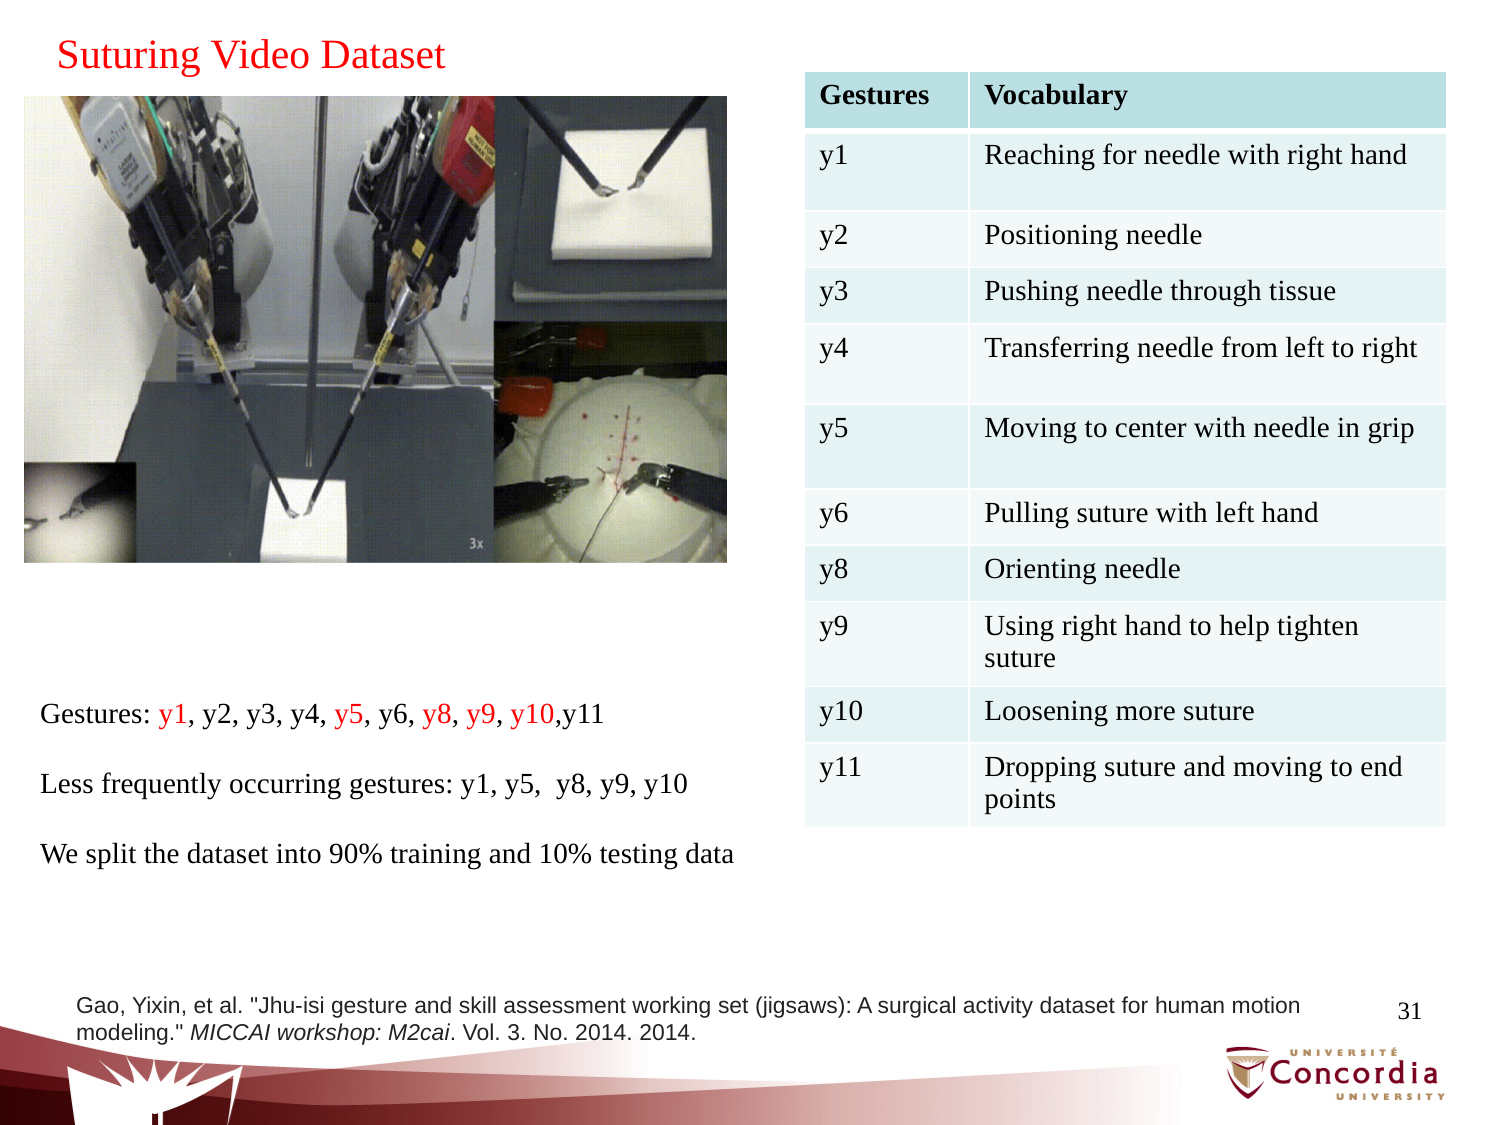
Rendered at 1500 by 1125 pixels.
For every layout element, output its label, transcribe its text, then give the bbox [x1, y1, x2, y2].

text_box Gao, Yixin, et al. "Jhu-isi gesture and skill assessment working set (jigsaws): A surgical activity dataset for human motion modeling." MICCAI workshop: M2cai. Vol. 3. No. 2014. 2014. [61, 982, 1399, 1053]
table_cell Orienting needle [970, 546, 1446, 601]
table_cell Loosening more suture [970, 687, 1446, 742]
table_cell y11 [805, 744, 968, 827]
table_cell y9 [805, 602, 968, 686]
slide_number 31 [1399, 987, 1438, 1048]
table_cell Pulling suture with left hand [970, 490, 1446, 544]
table_cell Moving to center with needle in grip [970, 405, 1446, 488]
text_box Gestures: y1, y2, y3, y4, y5, y6, y8, y9, y10,y11 Less frequently occurring gestures: y1, y5, y8, y9, y10 We split the dataset into 90% training and 10% testing data [25, 687, 751, 912]
table_cell Reaching for needle with right hand [970, 134, 1446, 210]
table_cell Using right hand to help tighten suture [970, 602, 1446, 686]
table_cell y1 [805, 134, 968, 210]
table_cell Transferring needle from left to right [970, 325, 1446, 403]
table_header Vocabulary [970, 72, 1446, 128]
table_cell y5 [805, 405, 968, 488]
title Suturing Video Dataset [41, 19, 1430, 108]
table_cell y2 [805, 212, 968, 267]
table_cell y10 [805, 687, 968, 742]
table_cell y3 [805, 268, 968, 323]
picture [0, 0, 1500, 1125]
table_cell y6 [805, 490, 968, 544]
table_cell Pushing needle through tissue [970, 268, 1446, 323]
table_cell Positioning needle [970, 212, 1446, 267]
table_cell y8 [805, 546, 968, 601]
table_cell y4 [805, 325, 968, 403]
table_header Gestures [805, 72, 968, 128]
table_cell Dropping suture and moving to end points [970, 744, 1446, 827]
